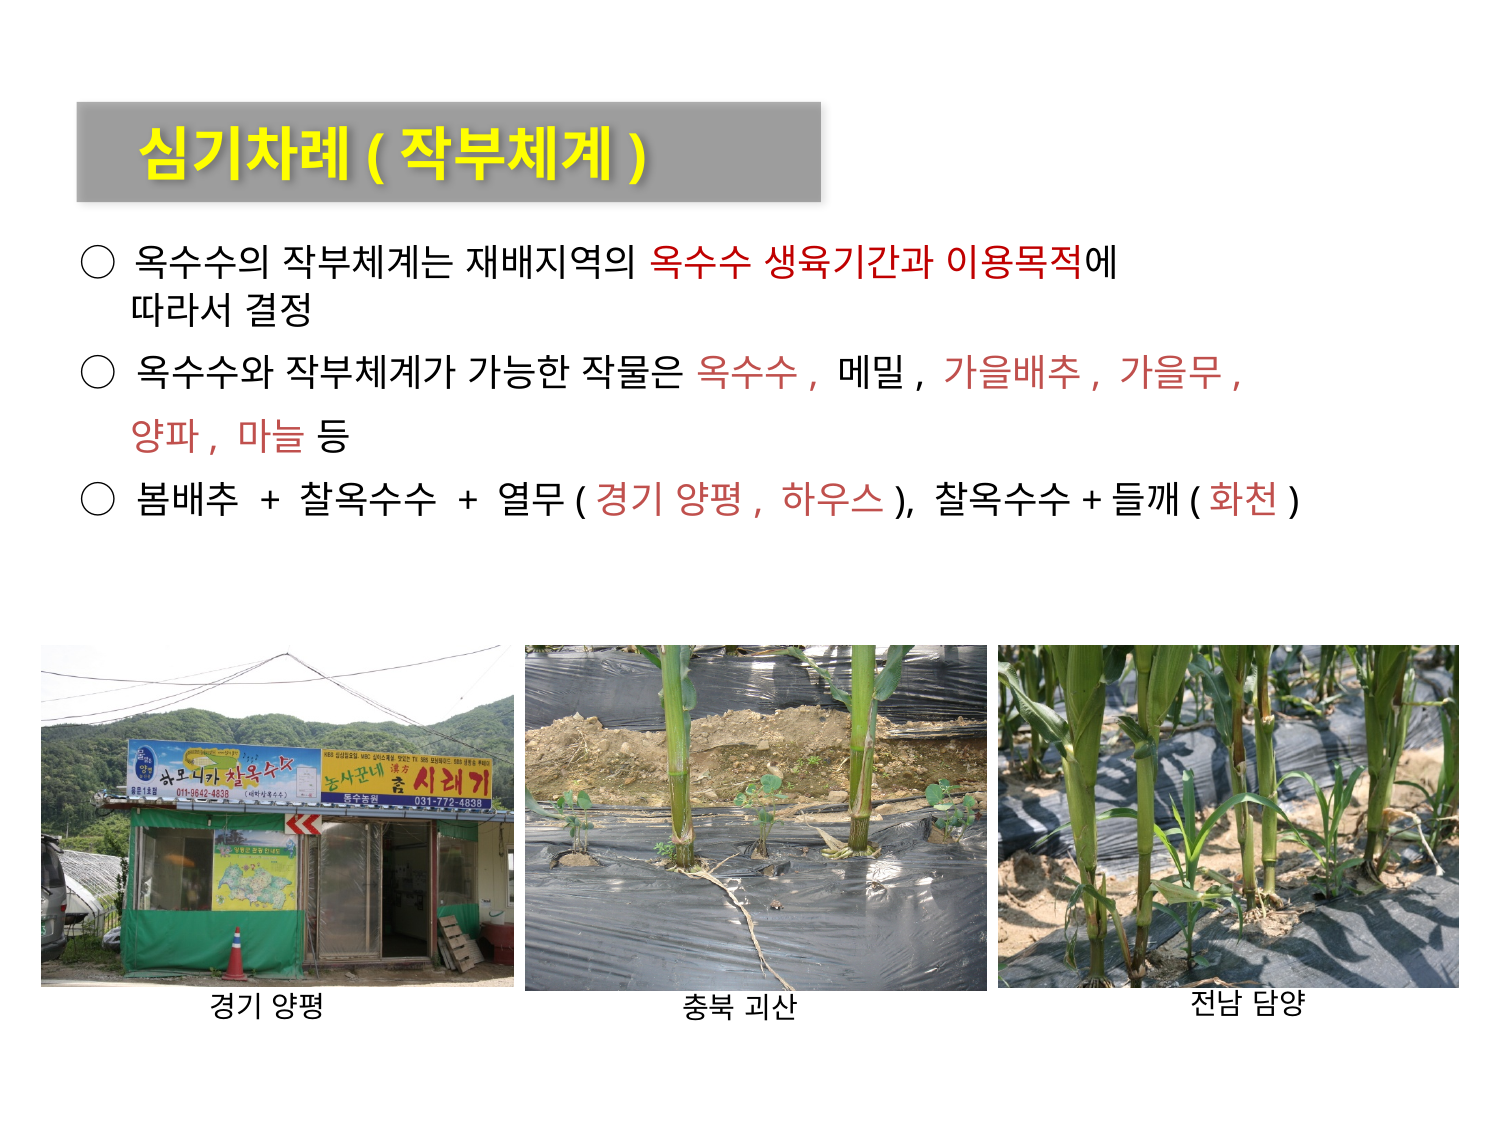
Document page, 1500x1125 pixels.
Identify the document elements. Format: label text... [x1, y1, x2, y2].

text_box 충북 괴산 [667, 1000, 869, 1033]
text_box 경기 양평 [194, 995, 408, 1032]
text_box ○ 옥수수의 작부체계는 재배지역의 옥수수 생육기간과 이용목적에 따라서 결정 ○ 옥수수와 작부체계가 가능한 작물은 옥수수, 메밀, 가을배추, 가을무, 양파, 마늘 등 ○ 봄배추 + 찰옥수수 + 열무(경기 양평, 하우스), 찰옥수수+들깨(화천) [64, 231, 1418, 574]
text_box 전남 담양 [1175, 997, 1376, 1028]
text_box 심기차례(작부체계) [75, 100, 823, 204]
picture [525, 644, 987, 992]
picture [997, 645, 1460, 988]
picture [41, 644, 514, 988]
